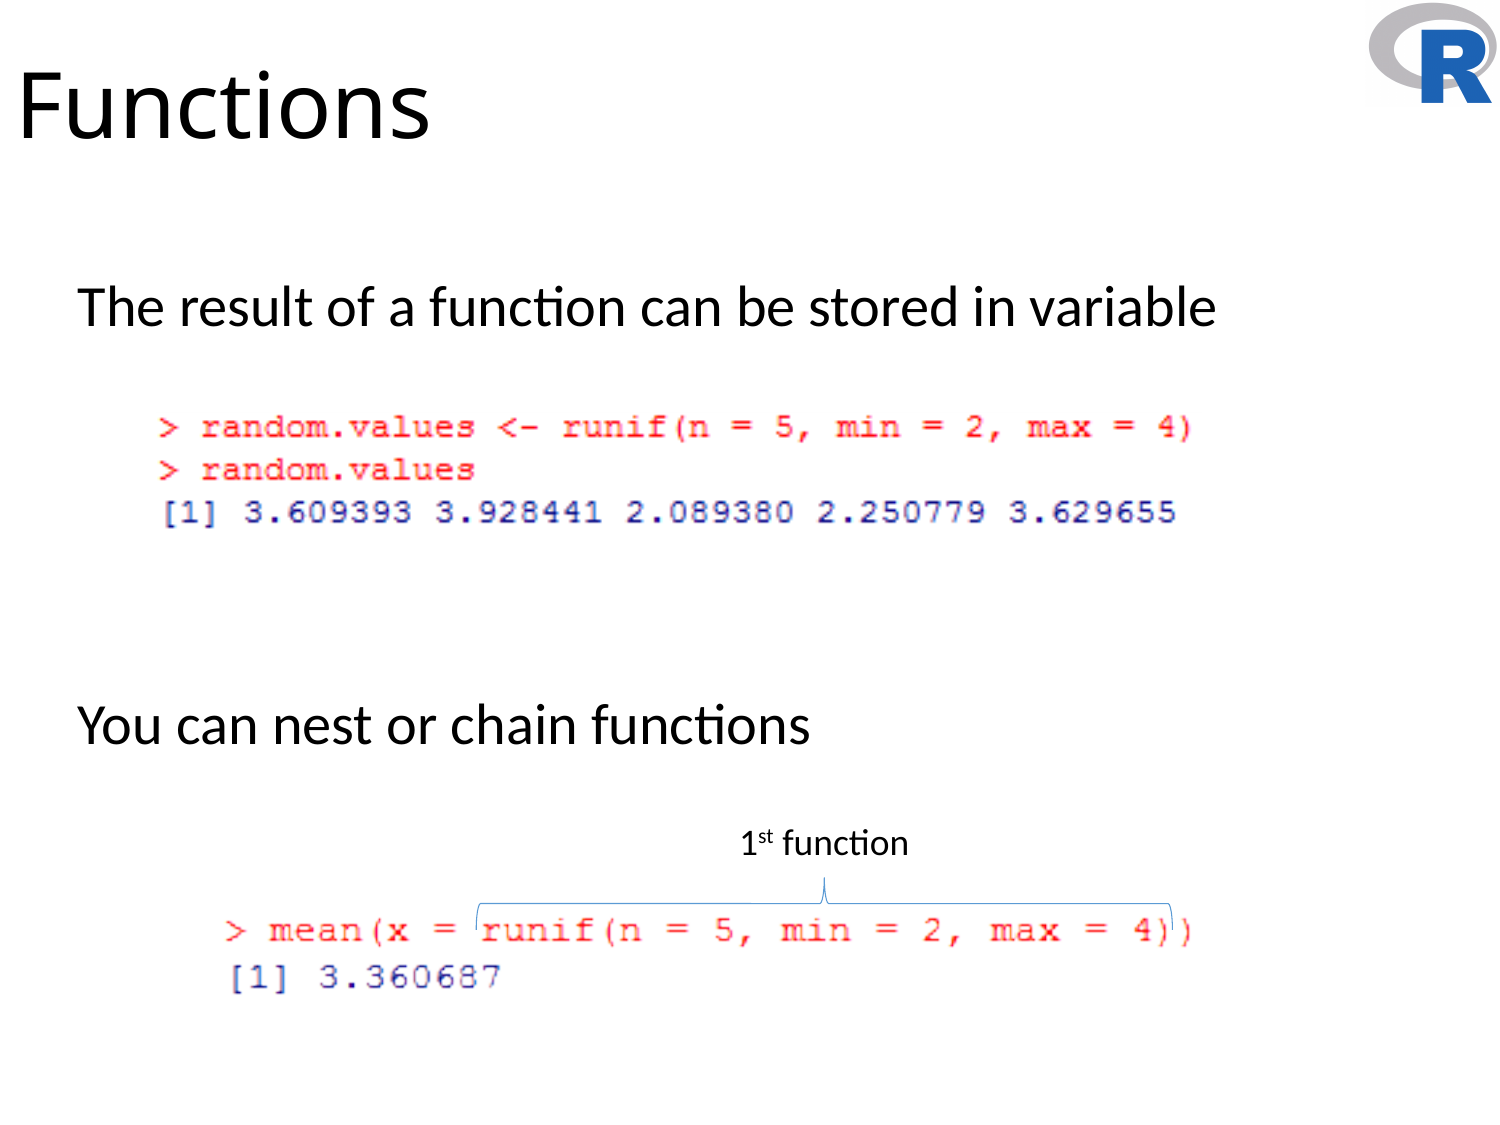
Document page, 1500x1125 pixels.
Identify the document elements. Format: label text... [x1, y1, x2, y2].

text_box Functions [0, 0, 1500, 218]
text_box 1st function [606, 810, 1042, 871]
picture [156, 411, 1202, 542]
picture [1365, 0, 1500, 107]
picture [222, 907, 1202, 1001]
text_box [477, 877, 1171, 907]
list The result of a function can be stored in variable You can nest or chain functions [62, 268, 1438, 811]
